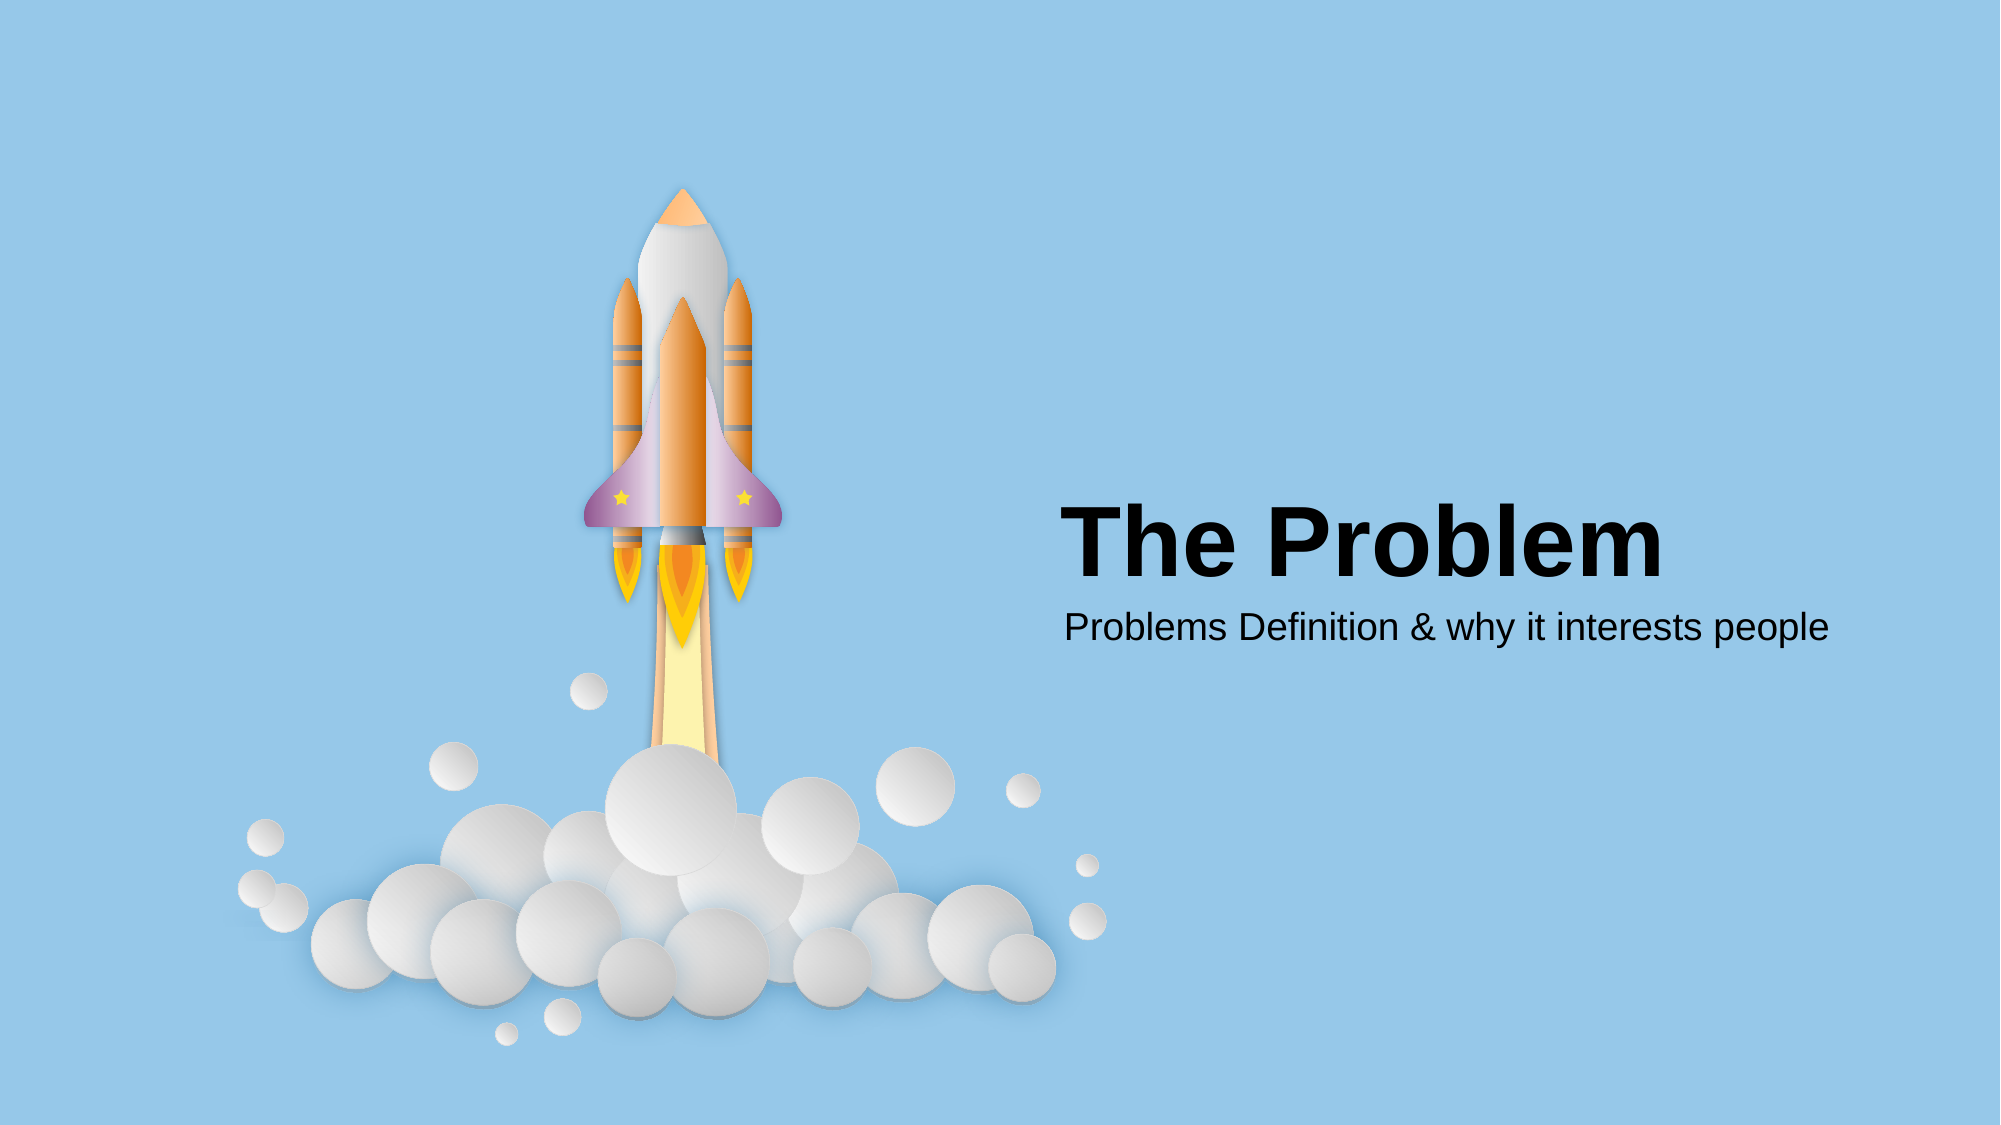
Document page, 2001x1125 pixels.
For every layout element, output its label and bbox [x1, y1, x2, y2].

text_box [1107, 468, 1852, 657]
text_box [238, 189, 1107, 1046]
